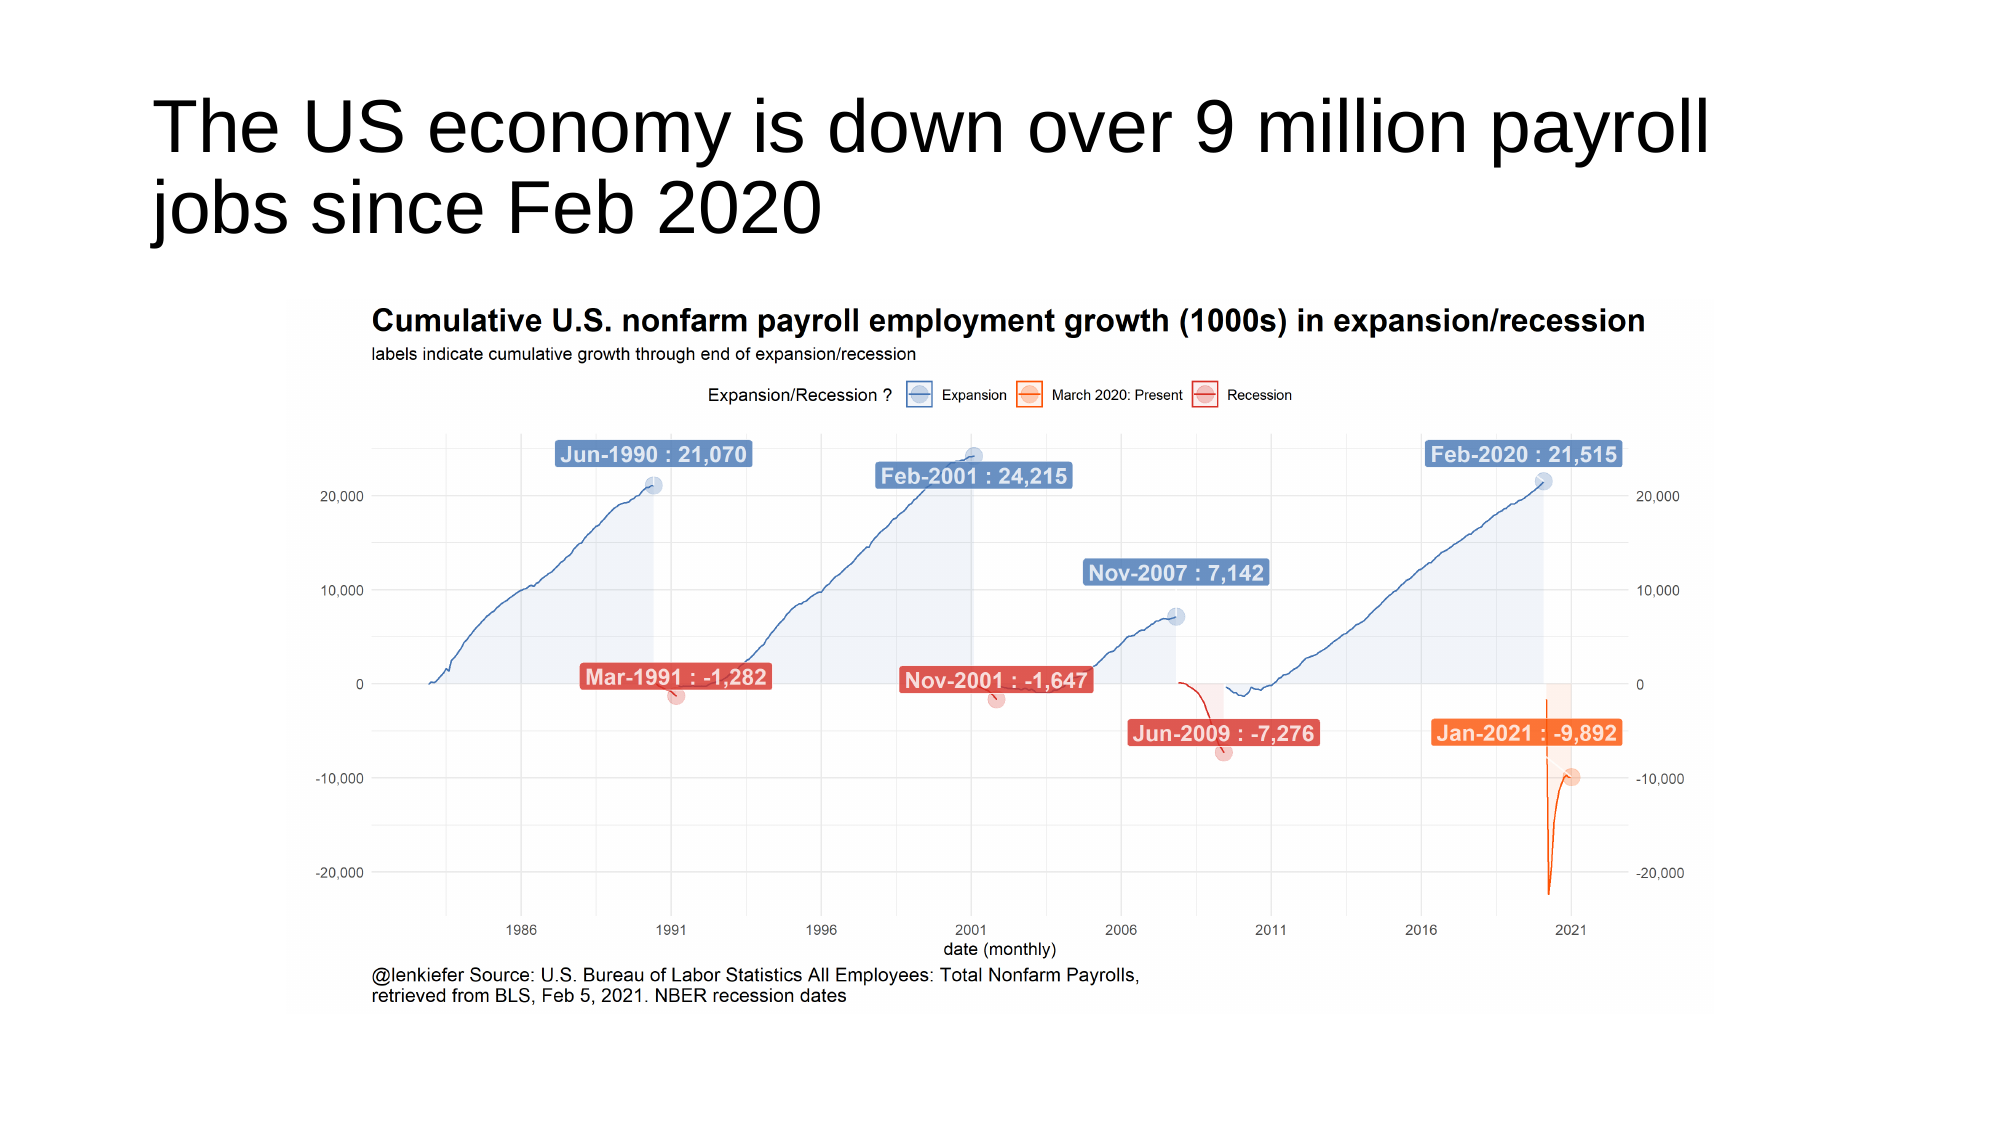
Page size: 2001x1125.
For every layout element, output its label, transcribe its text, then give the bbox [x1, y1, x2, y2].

title The US economy is down over 9 million payroll jobs since Feb 2020 [137, 59, 1863, 278]
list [286, 299, 1714, 1014]
